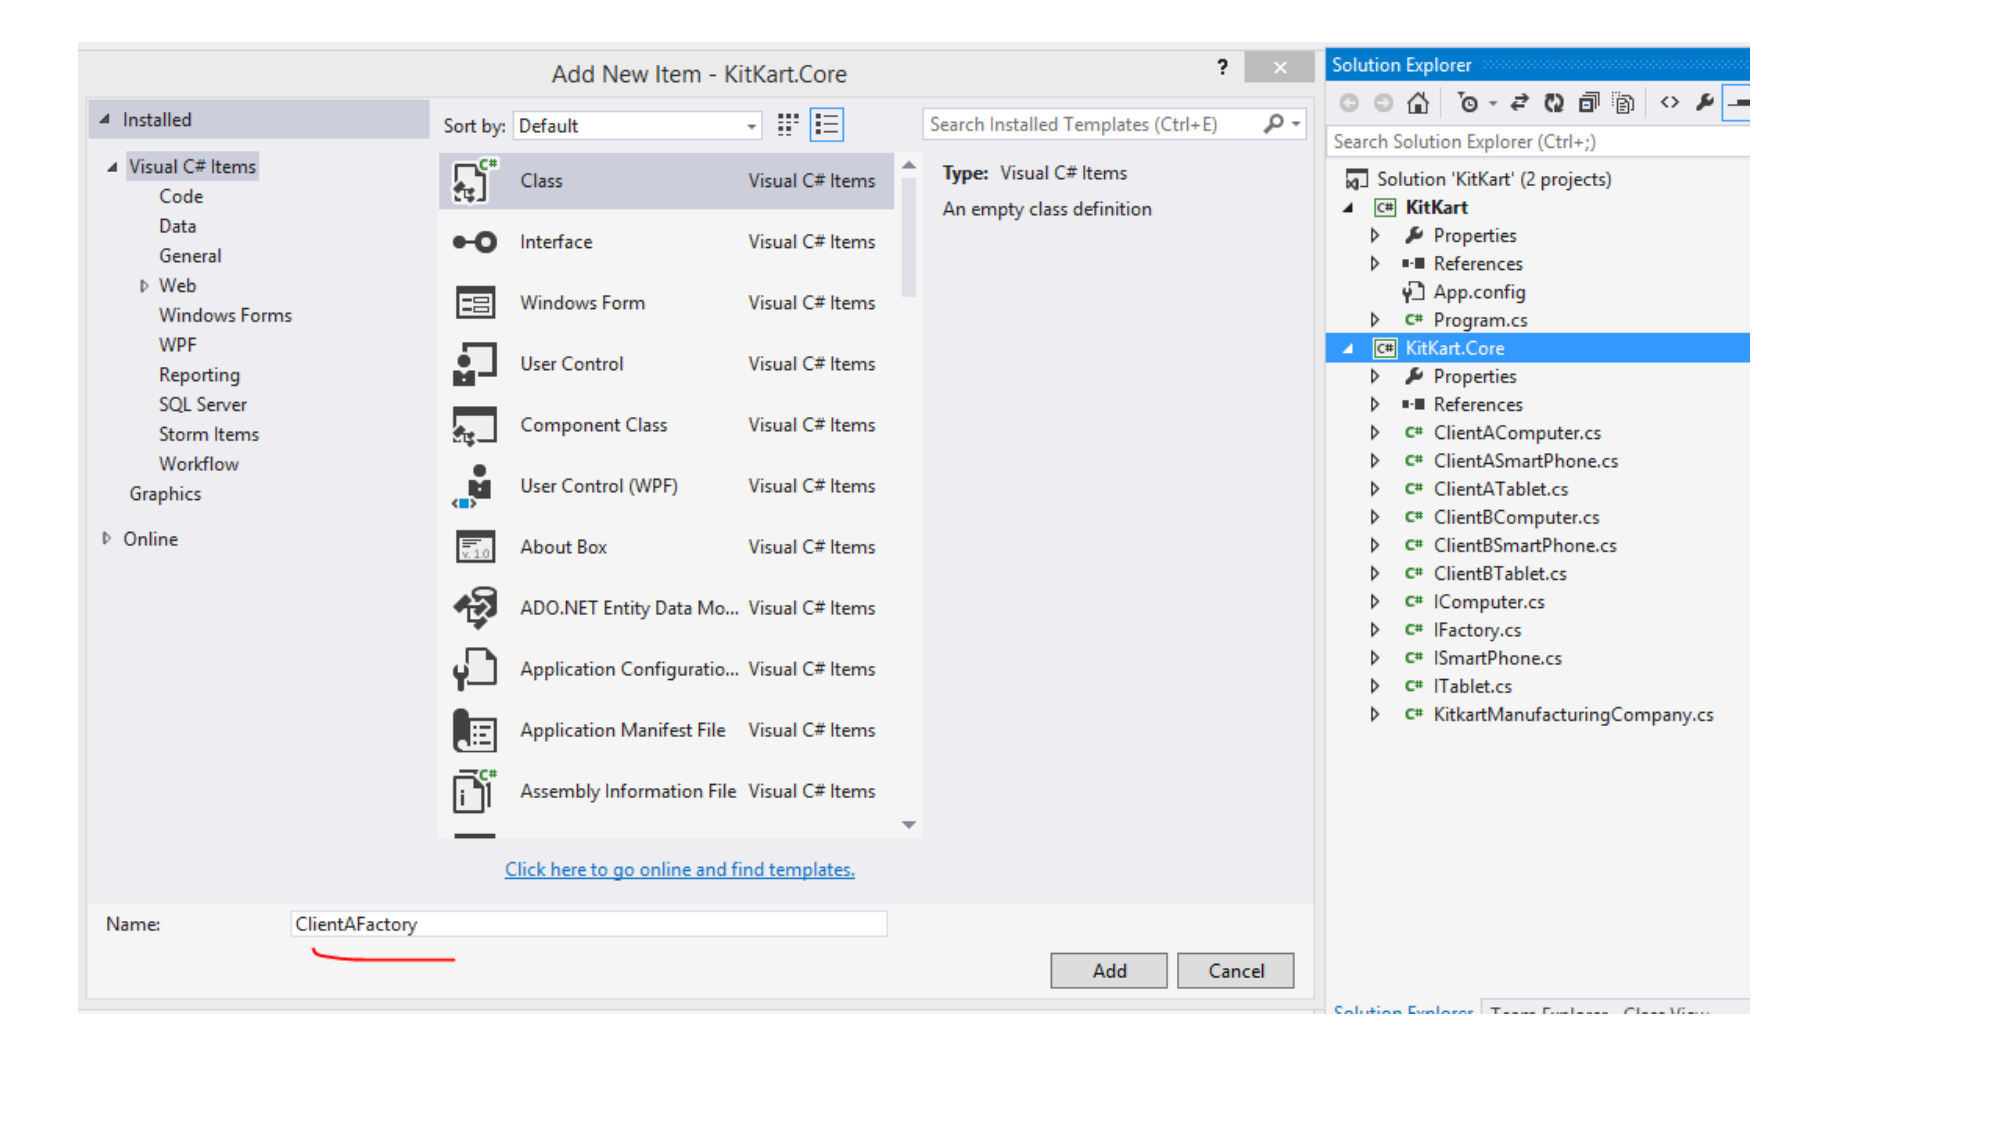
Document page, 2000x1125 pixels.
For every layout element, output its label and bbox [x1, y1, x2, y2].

picture [78, 42, 1750, 1014]
